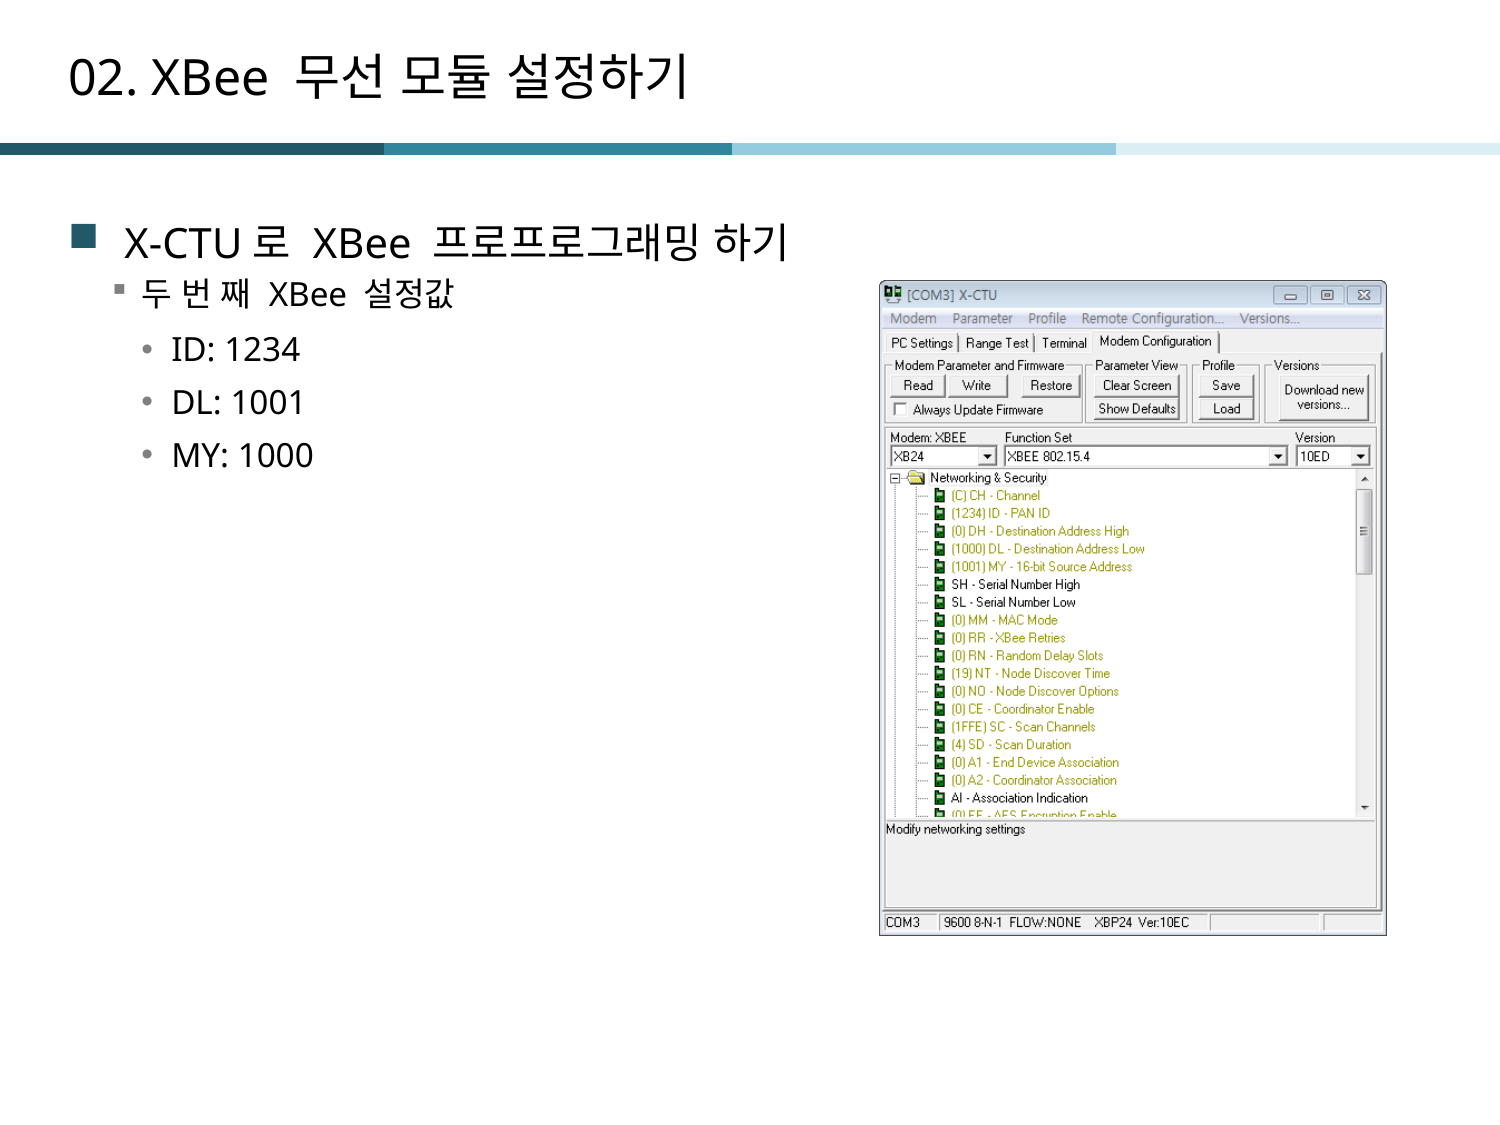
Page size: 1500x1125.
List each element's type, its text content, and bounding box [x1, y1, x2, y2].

picture [879, 279, 1387, 936]
title 02. XBee 무선 모듈 설정하기 [53, 30, 1459, 121]
list X-CTU로 XBee 프로프로그래밍 하기 두 번 째 XBee 설정값 ID: 1234 DL: 1001 MY: 1000 [53, 184, 1447, 1071]
